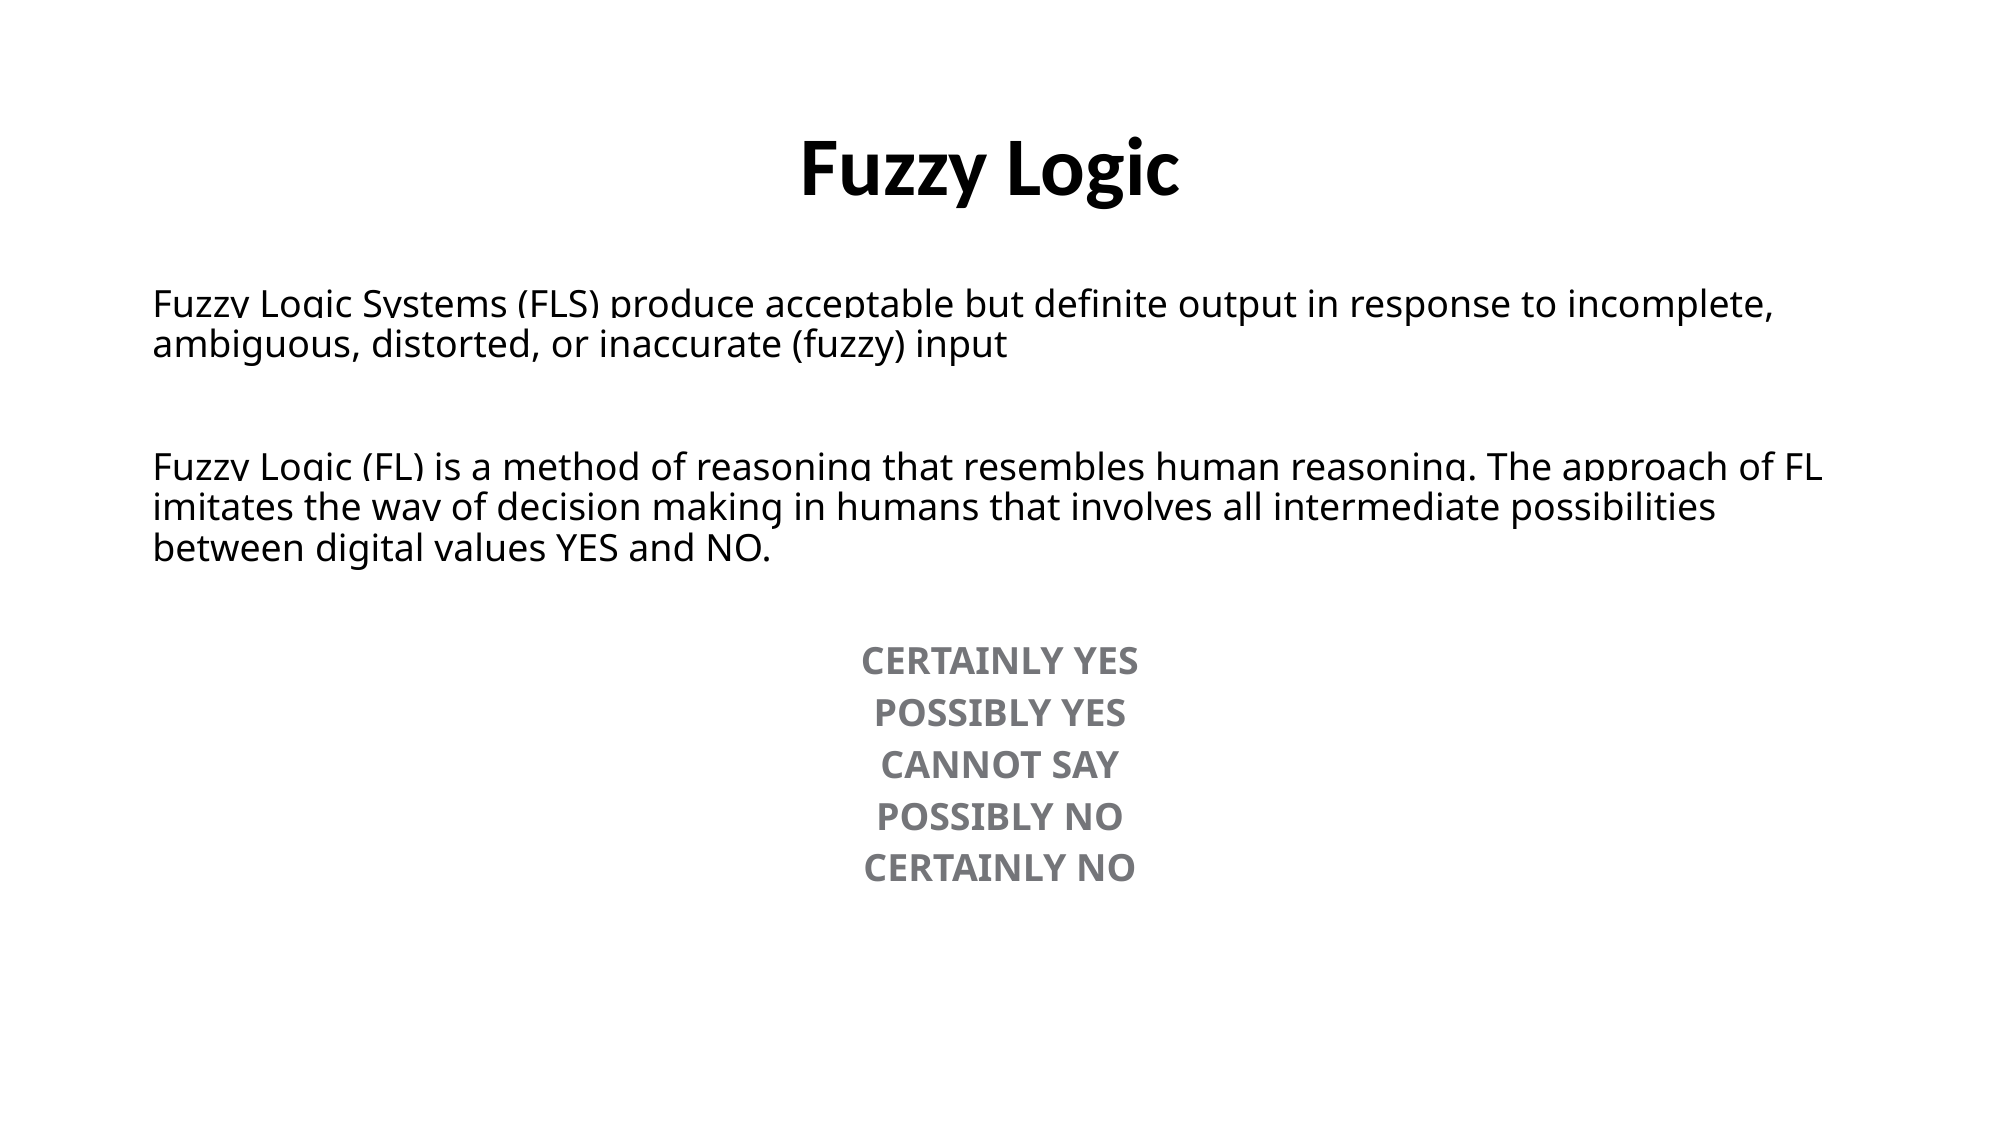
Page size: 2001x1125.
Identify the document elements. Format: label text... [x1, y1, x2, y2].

list Fuzzy Logic Systems (FLS) produce acceptable but definite output in response to incomplete, ambiguous, distorted, or inaccurate (fuzzy) input Fuzzy Logic (FL) is a method of reasoning that resembles human reasoning. The approach of FL imitates the way of decision making in humans that involves all intermediate possibilities between digital values YES and NO. CERTAINLY YES POSSIBLY YES CANNOT SAY POSSIBLY NO CERTAINLY NO [137, 277, 1863, 1014]
title Fuzzy Logic [137, 59, 1863, 277]
